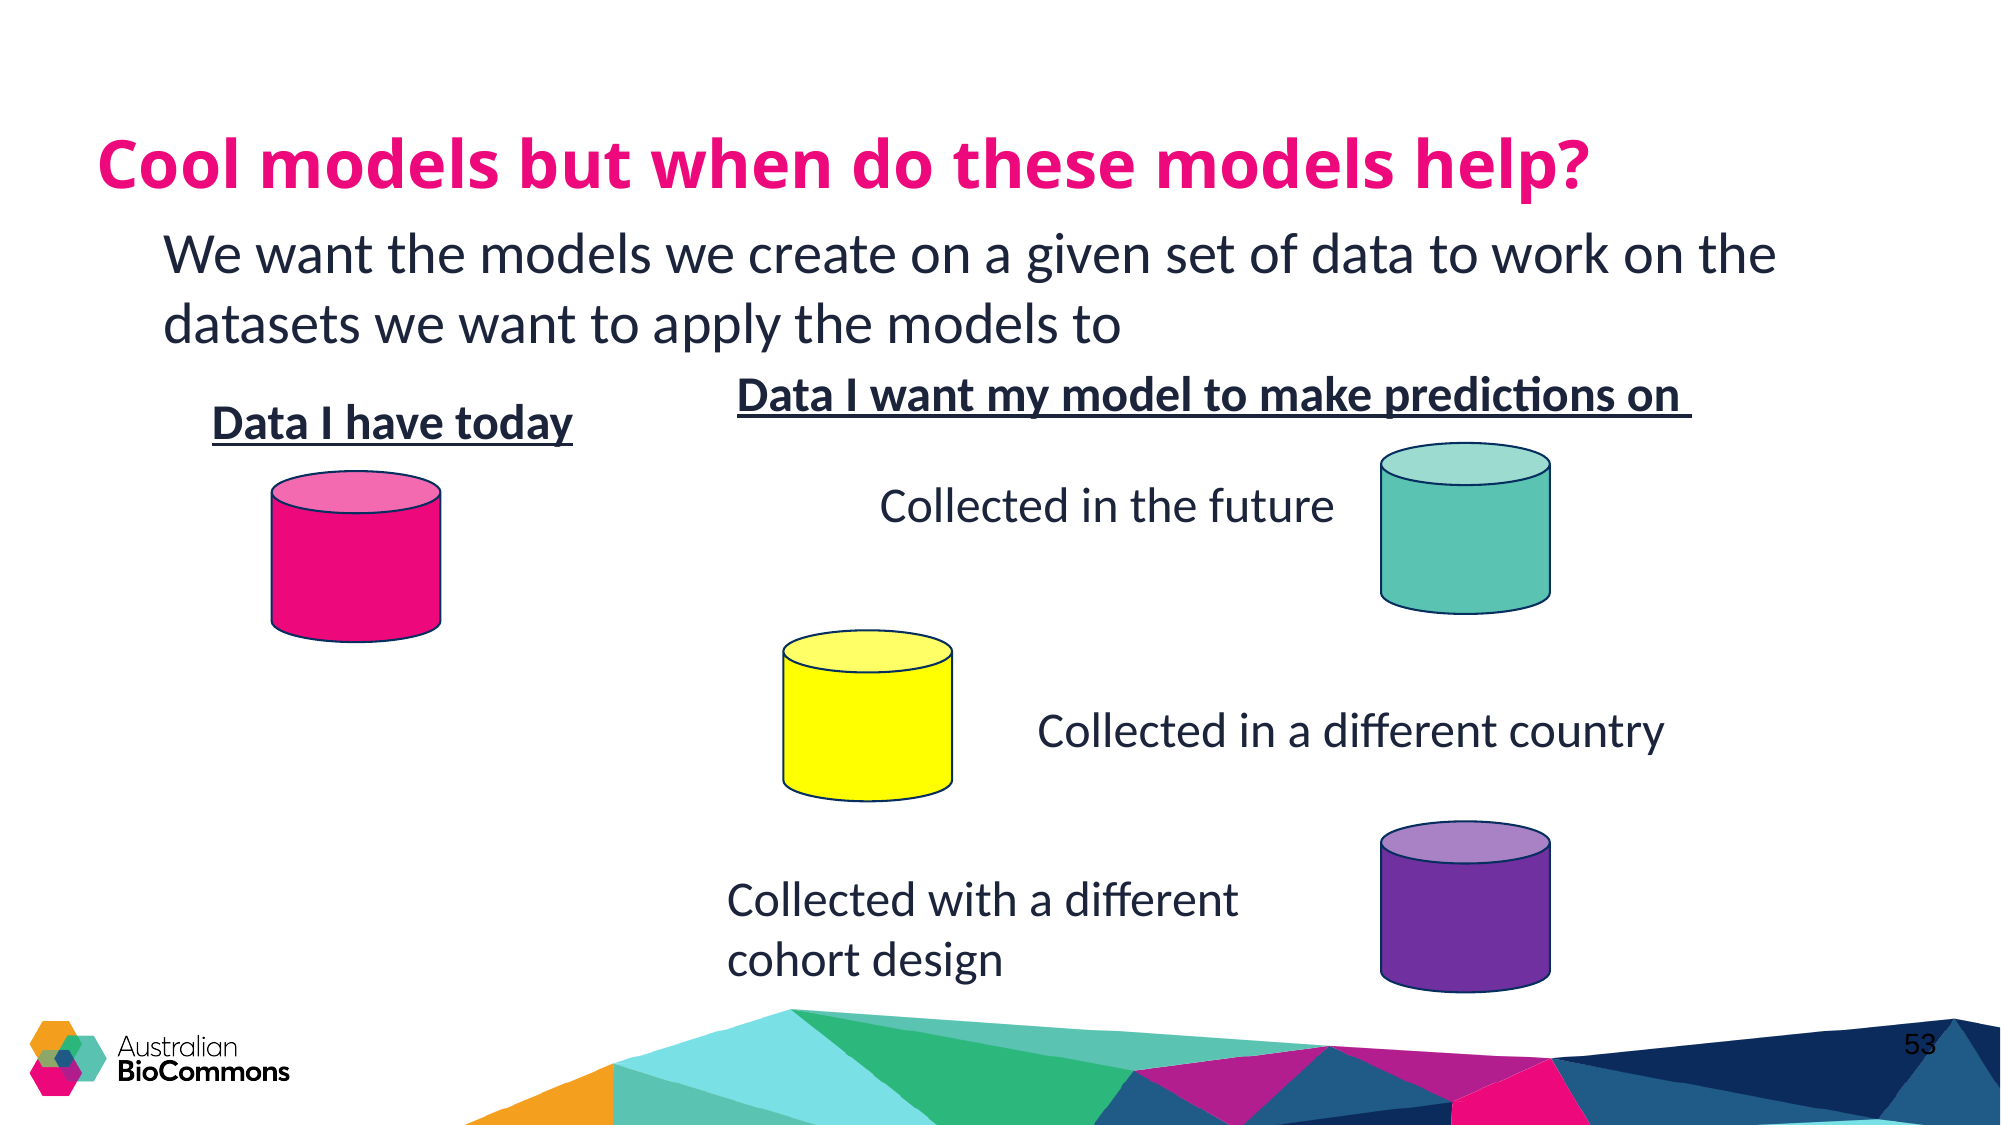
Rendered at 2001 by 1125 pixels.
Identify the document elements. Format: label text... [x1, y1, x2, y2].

text_box Data I have today [196, 382, 593, 458]
title When have people screwed this up? [783, 630, 951, 672]
text_box Data I want my model to make predictions on [721, 363, 1717, 429]
text_box [1381, 442, 1550, 614]
title When have people screwed this up? [271, 471, 441, 513]
text_box [783, 630, 953, 802]
slide_number 105 [1381, 442, 1549, 485]
picture [428, 992, 2001, 1125]
picture [11, 1014, 308, 1103]
text_box Collected in the future [865, 464, 1355, 540]
slide_number 106 [1382, 821, 1549, 863]
title Cool models but when do these models help? [81, 64, 1953, 211]
text_box Collected with a different cohort design [712, 858, 1382, 994]
text_box [271, 471, 441, 643]
text_box [1381, 821, 1550, 993]
text_box Collected in a different country [1022, 690, 1688, 766]
slide_number 53 [1797, 1012, 1937, 1073]
text_box We want the models we create on a given set of data to work on the datasets we want to apply the models to [148, 207, 1897, 363]
